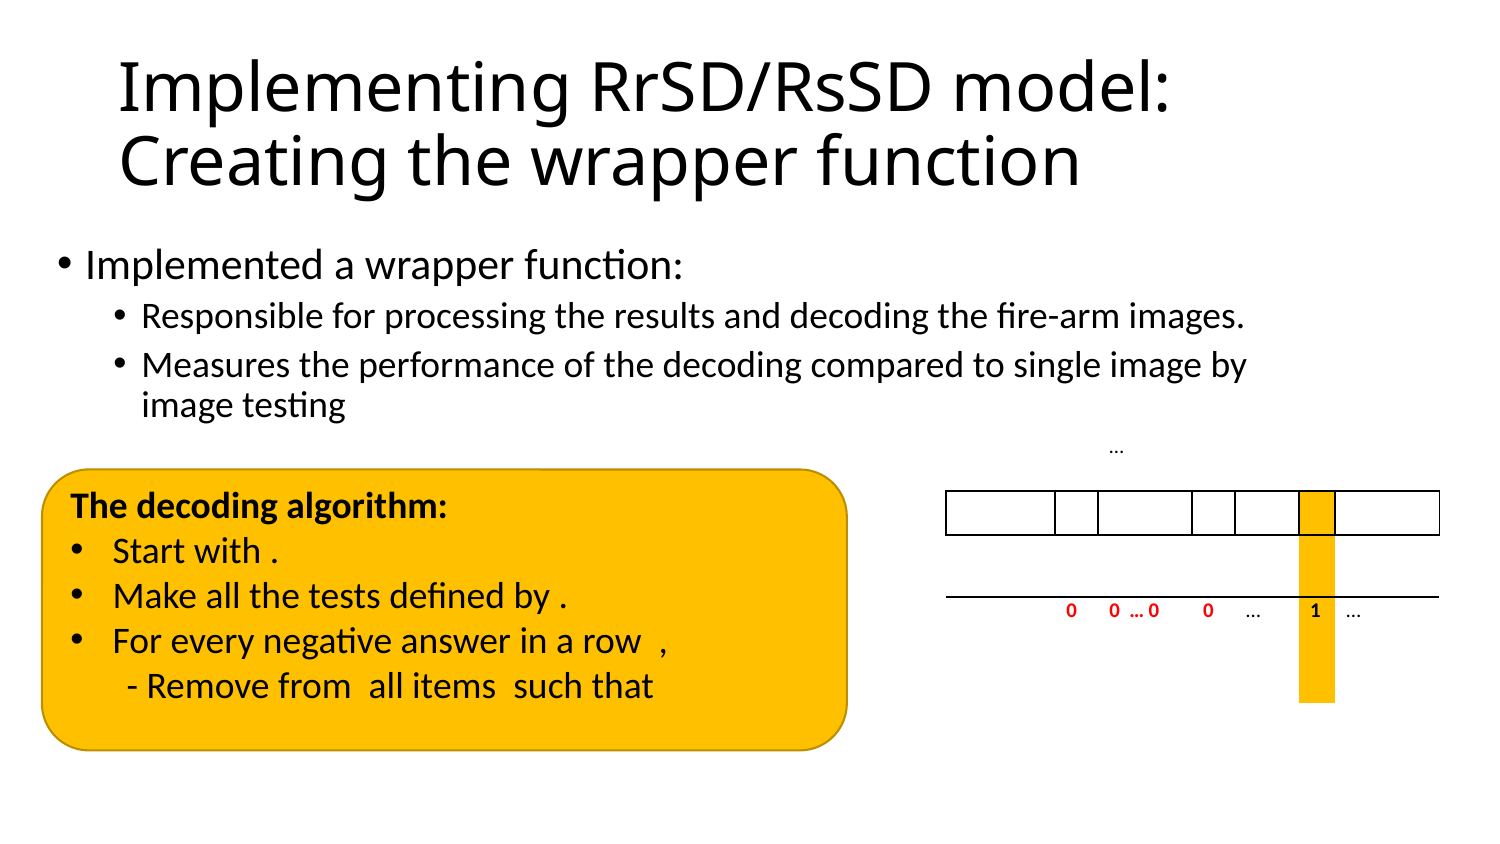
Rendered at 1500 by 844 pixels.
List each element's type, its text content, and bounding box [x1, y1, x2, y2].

title Implementing RrSD/RsSD model: Creating the wrapper function [103, 44, 1397, 208]
list Implemented a wrapper function: Responsible for processing the results and decoding the fire-arm images. Measures the performance of the decoding compared to single image by image testing [42, 234, 1355, 770]
